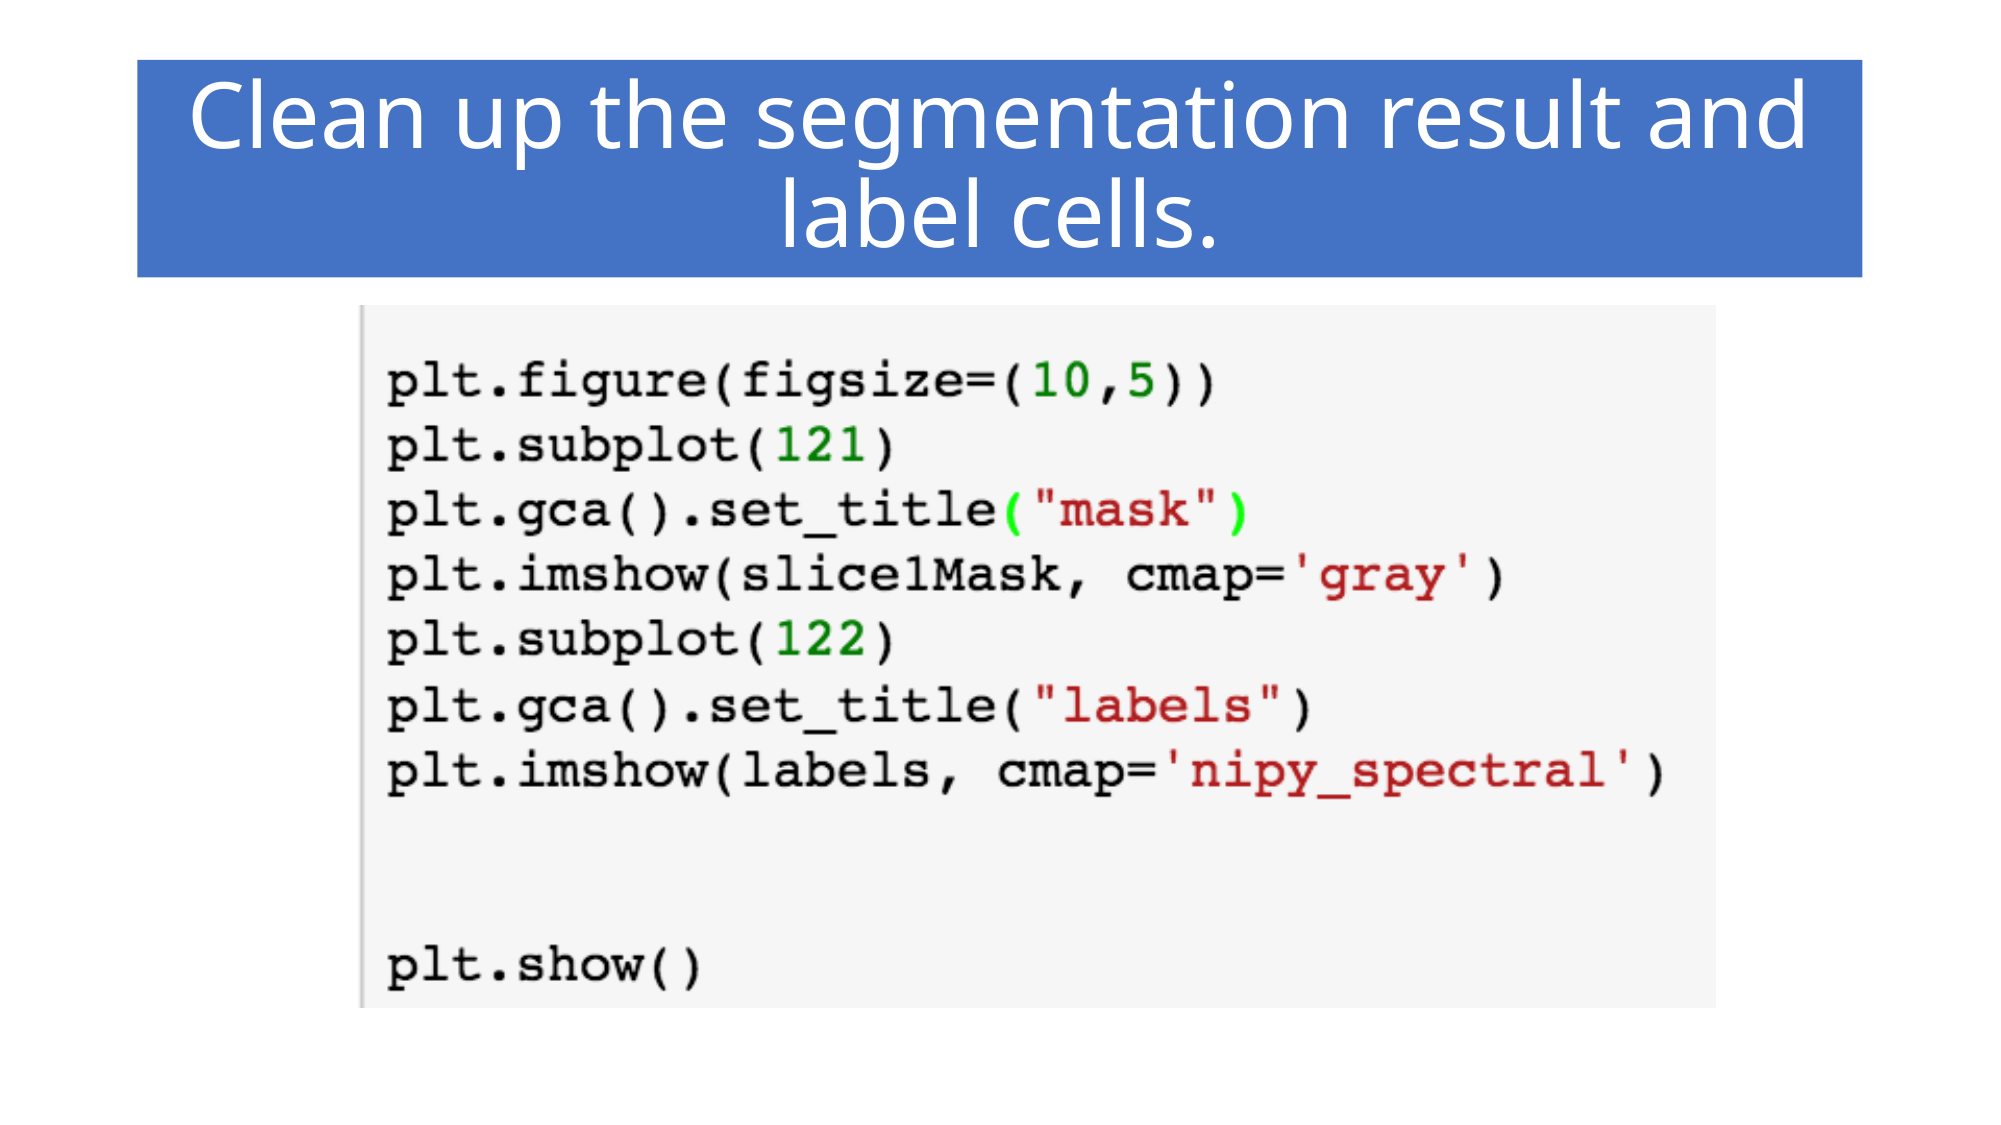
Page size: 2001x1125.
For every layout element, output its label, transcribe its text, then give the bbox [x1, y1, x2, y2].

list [284, 305, 1716, 1008]
title Clean up the segmentation result and label cells. [137, 59, 1863, 278]
